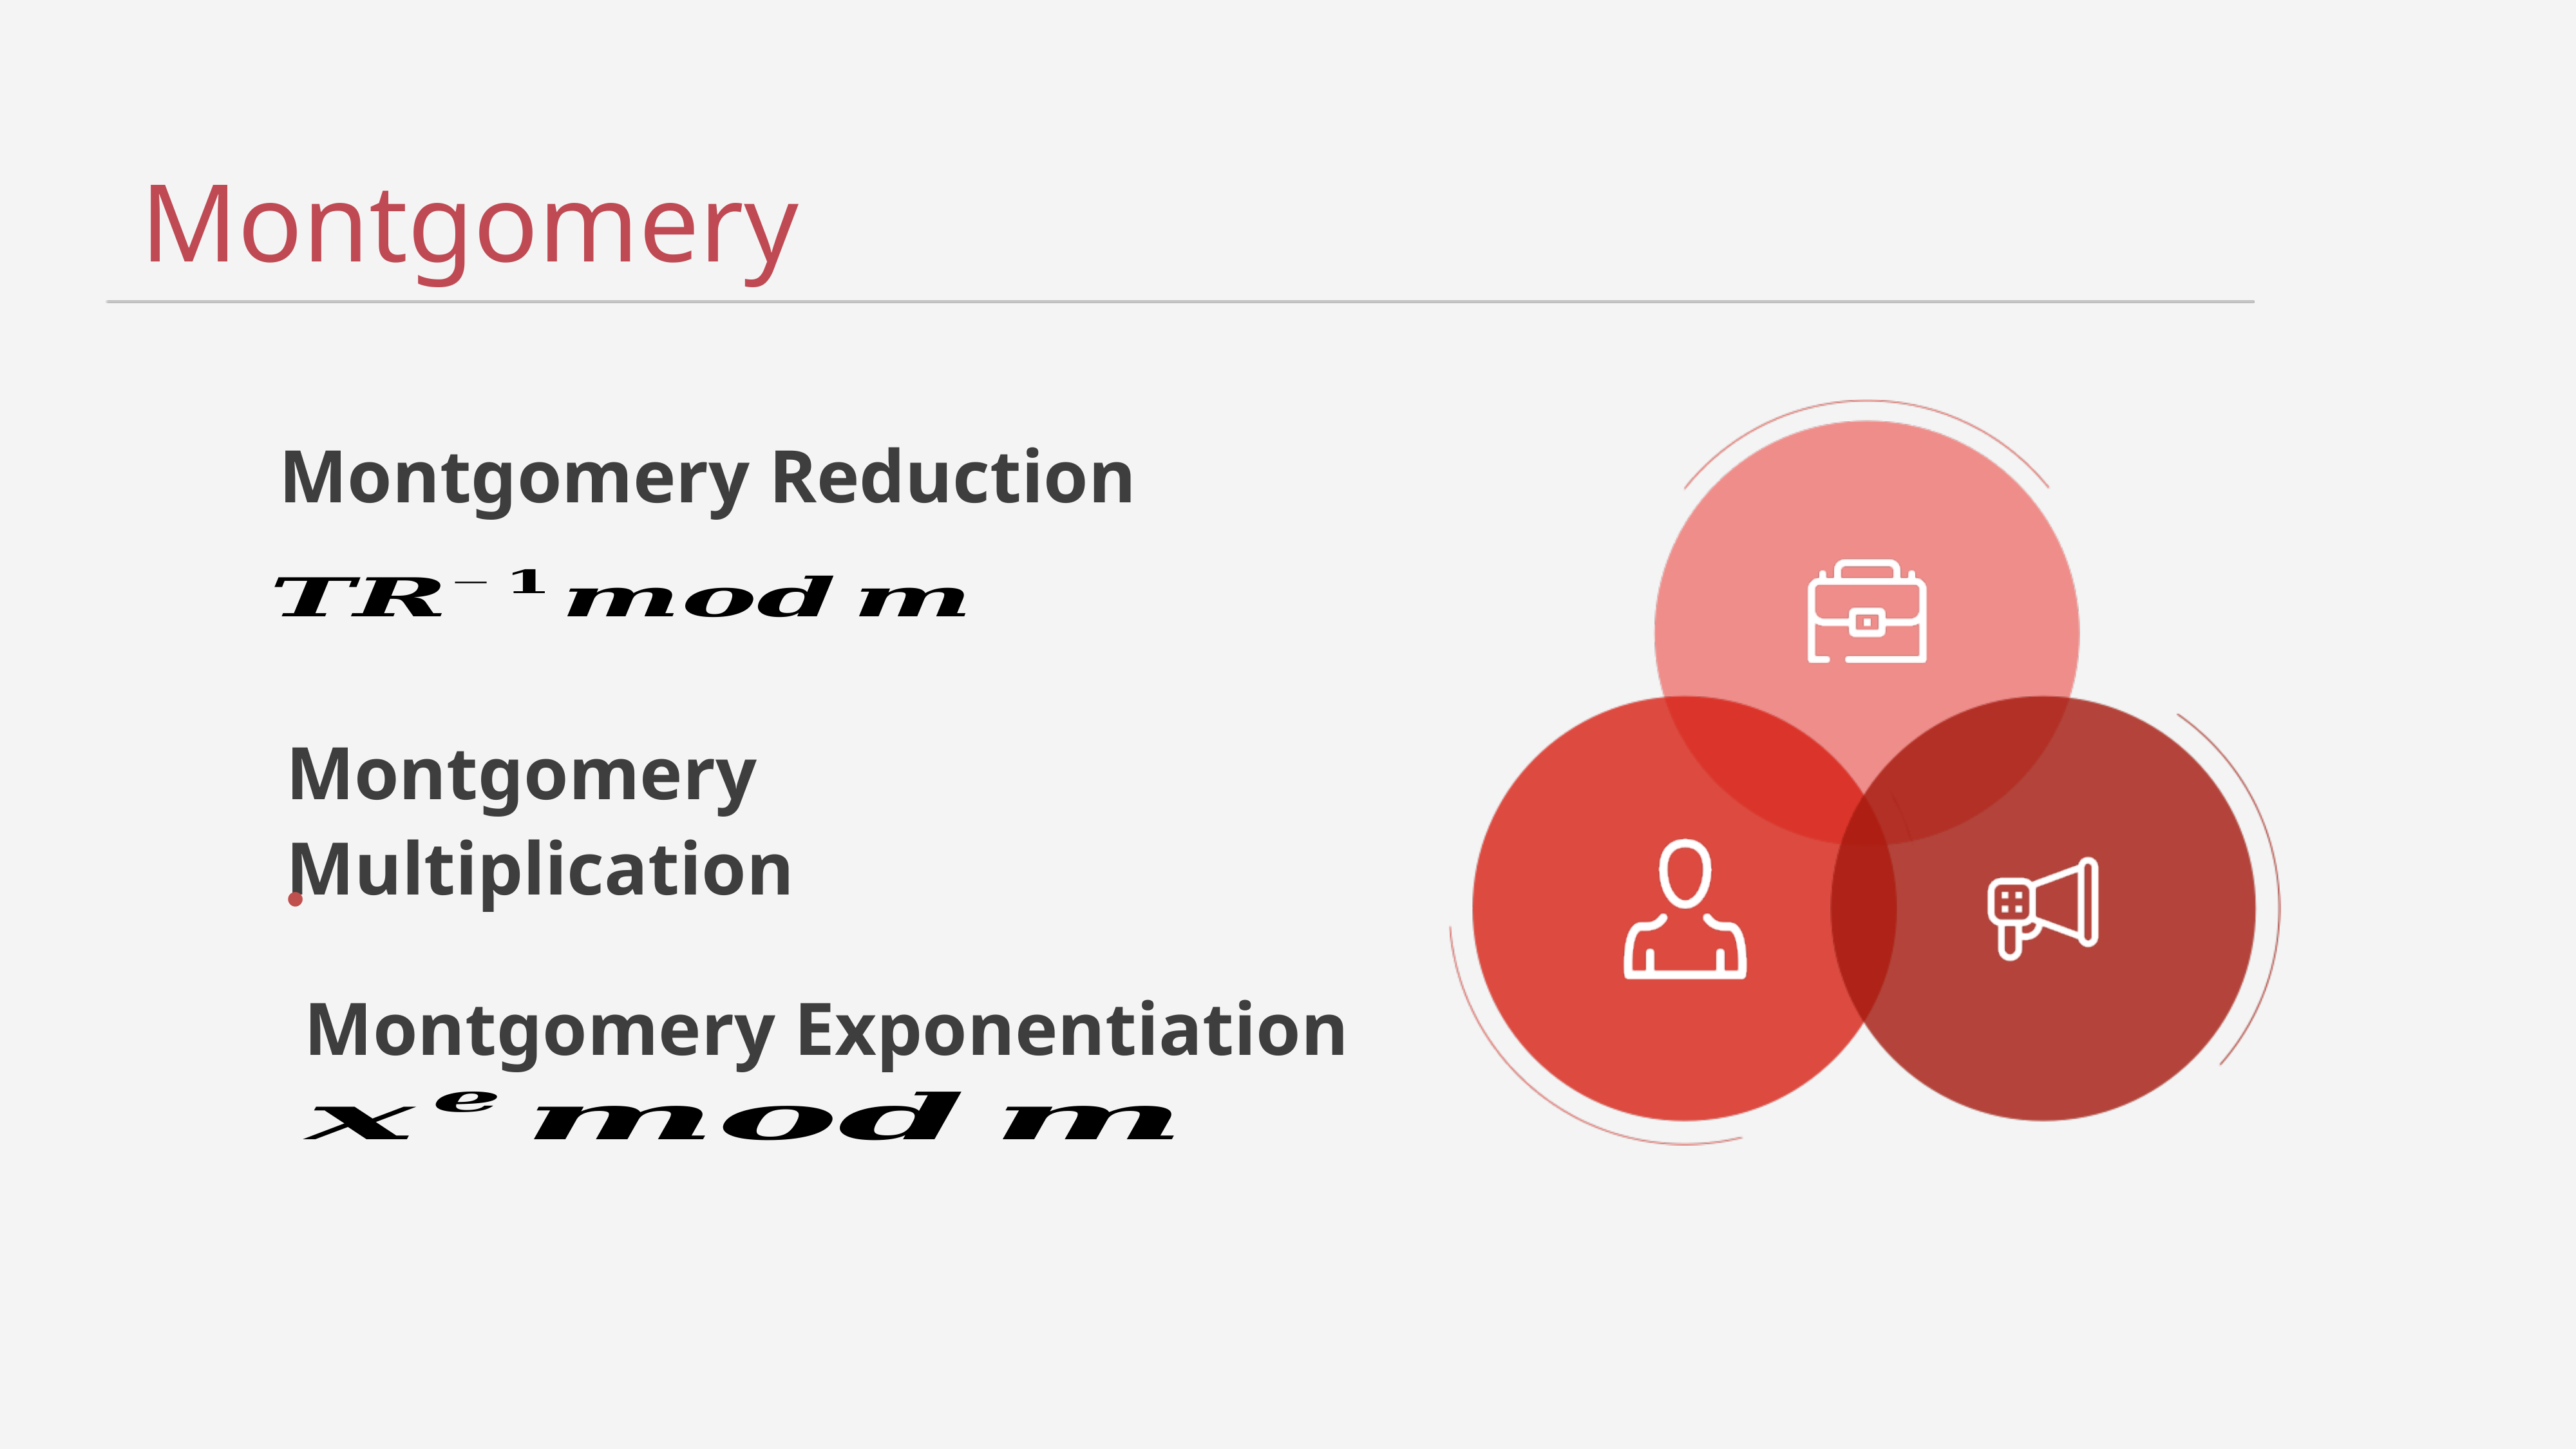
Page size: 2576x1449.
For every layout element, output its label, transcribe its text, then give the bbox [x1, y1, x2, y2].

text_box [1830, 694, 2281, 1123]
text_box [269, 562, 1271, 1009]
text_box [1448, 694, 1917, 1146]
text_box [276, 855, 1271, 1235]
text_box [294, 1076, 1183, 1431]
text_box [1653, 399, 2081, 694]
text_box Montgomery Exponentiation [1274, 969, 1367, 1104]
picture [105, 298, 2257, 305]
text_box Montgomery [131, 136, 2457, 263]
text_box Montgomery Reduction [269, 417, 1177, 552]
